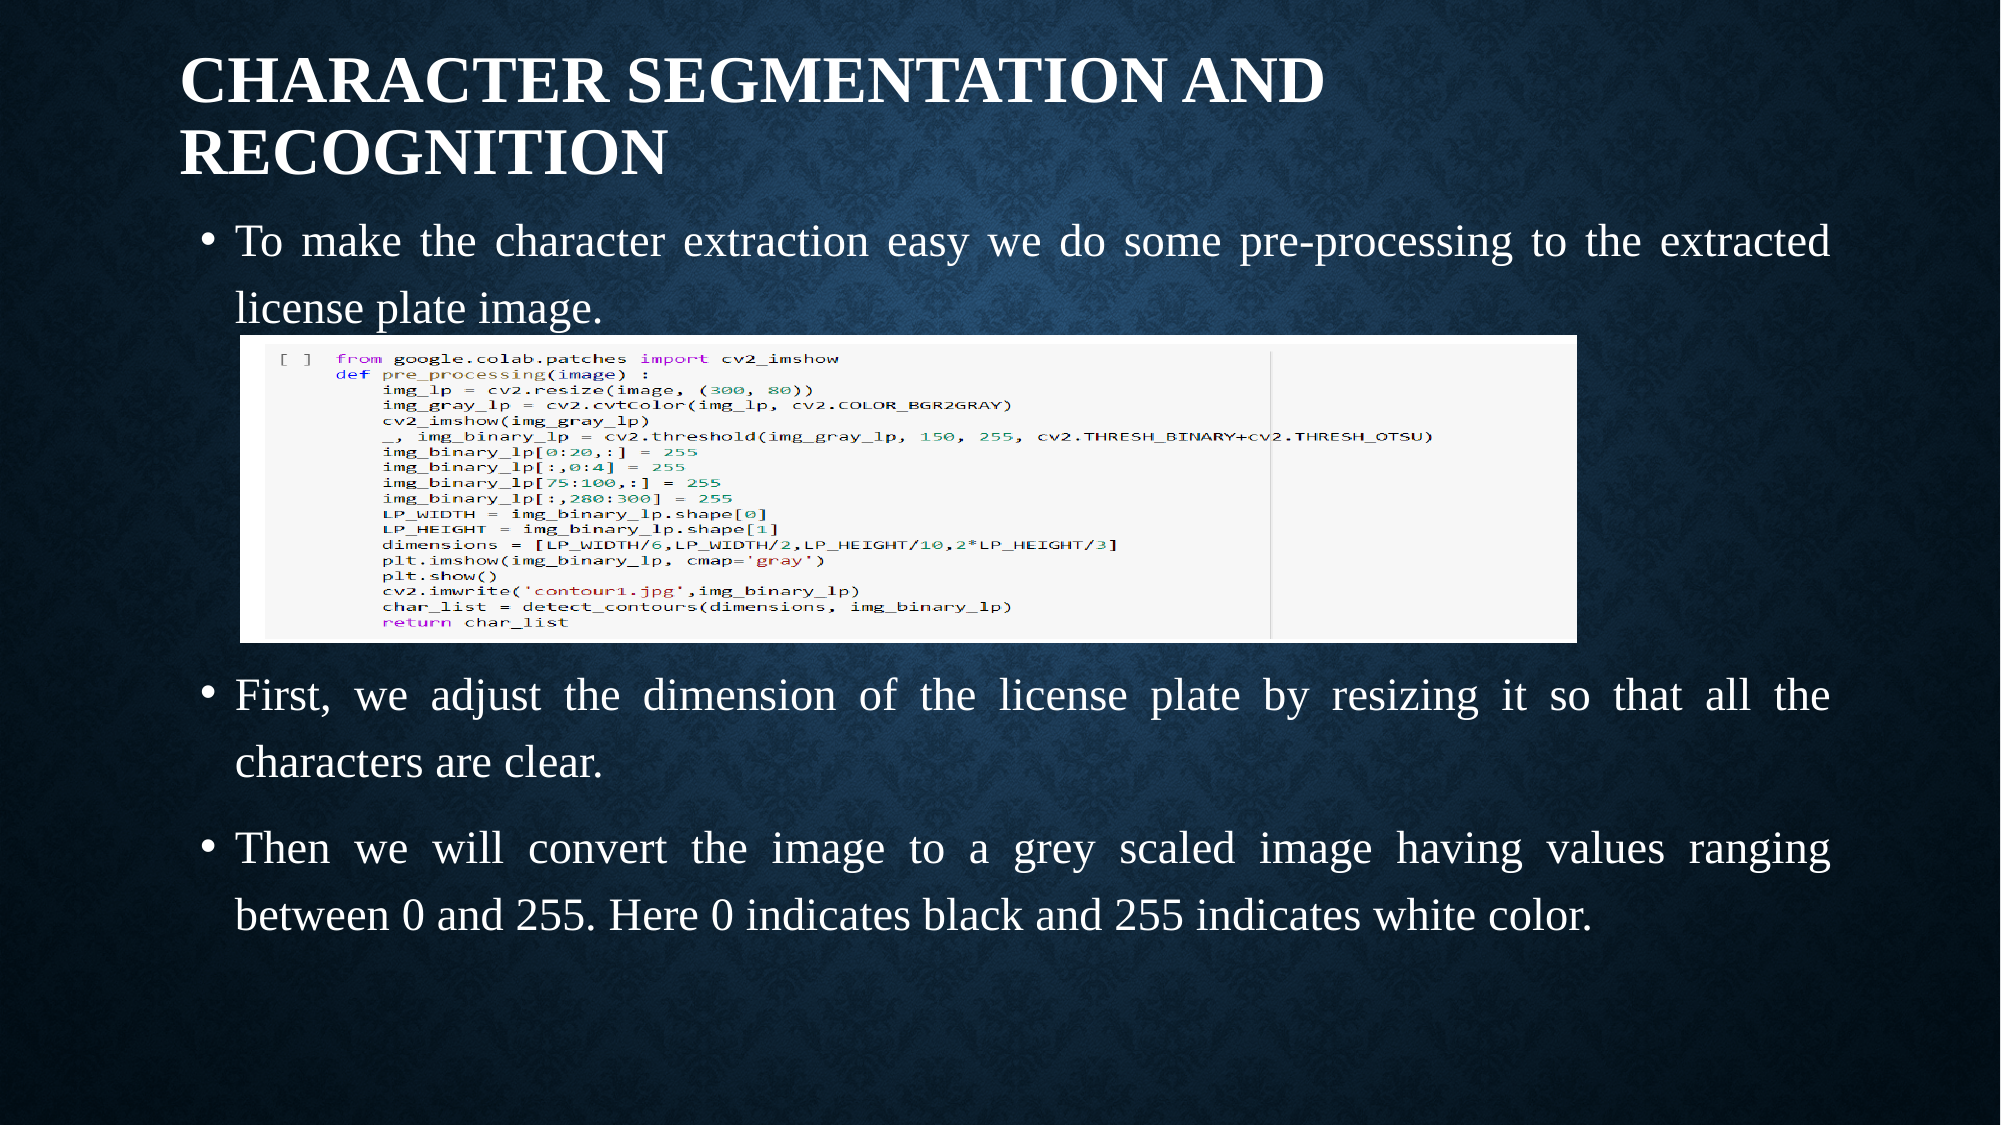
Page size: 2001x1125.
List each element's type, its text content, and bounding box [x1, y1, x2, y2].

list To make the character extraction easy we do some pre-processing to the extracted license plate image. First, we adjust the dimension of the license plate by resizing it so that all the characters are clear. Then we will convert the image to a grey scaled image having values ranging between 0 and 255. Here 0 indicates black and 255 indicates white color. [185, 191, 1849, 950]
title Character segmentation and Recognition [164, 32, 1849, 203]
picture [239, 334, 1578, 644]
